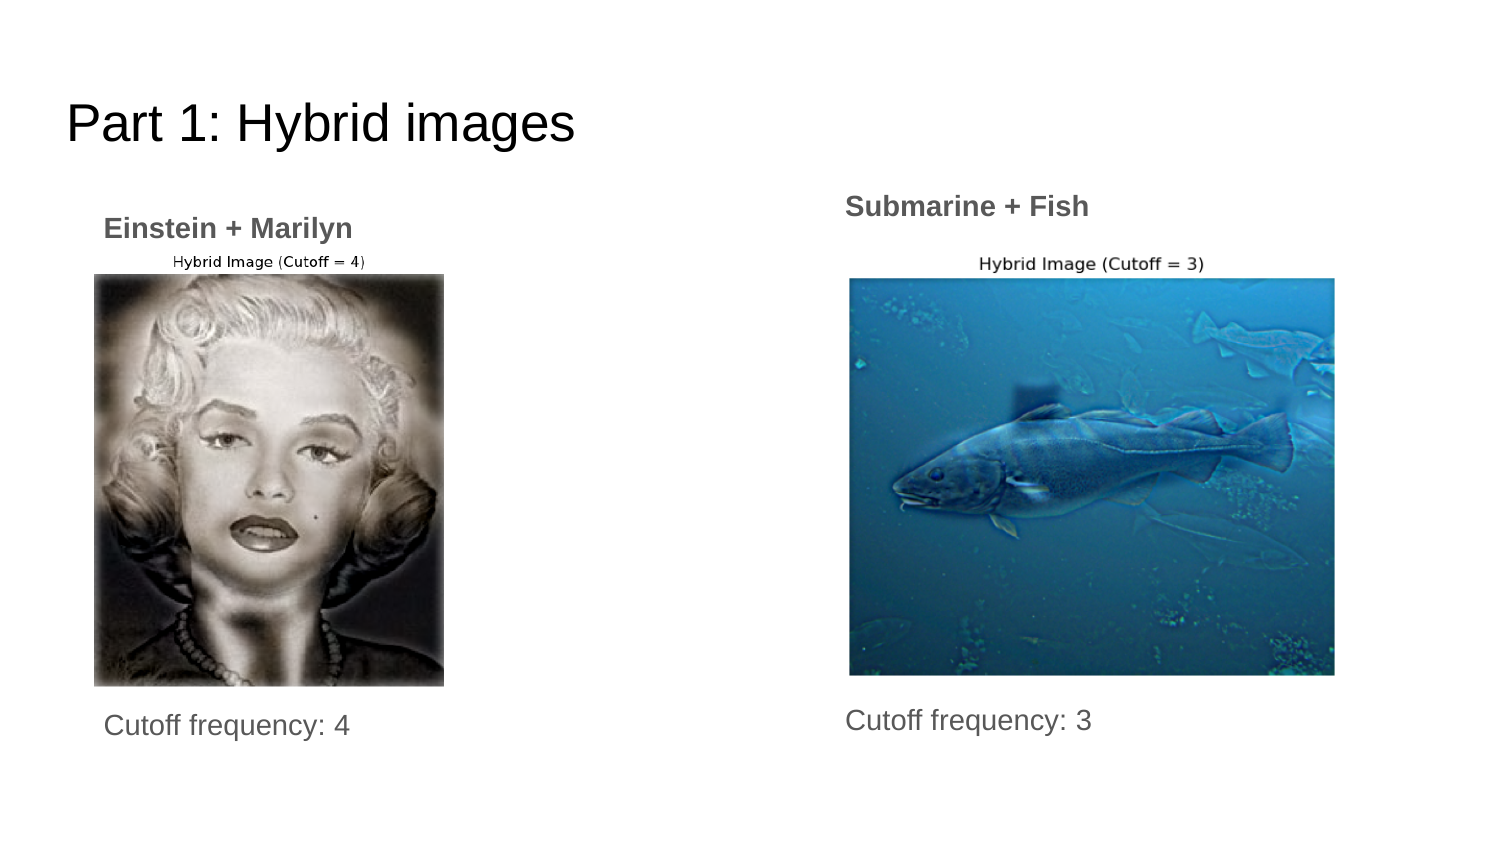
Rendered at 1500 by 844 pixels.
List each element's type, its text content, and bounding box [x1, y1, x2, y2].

picture [838, 247, 1344, 686]
list Submarine + Fish Cutoff frequency: 3 [792, 166, 1449, 728]
title Part 1: Hybrid images [51, 72, 1449, 167]
list Einstein + Marilyn Cutoff frequency: 4 [51, 189, 708, 750]
picture [85, 247, 452, 695]
